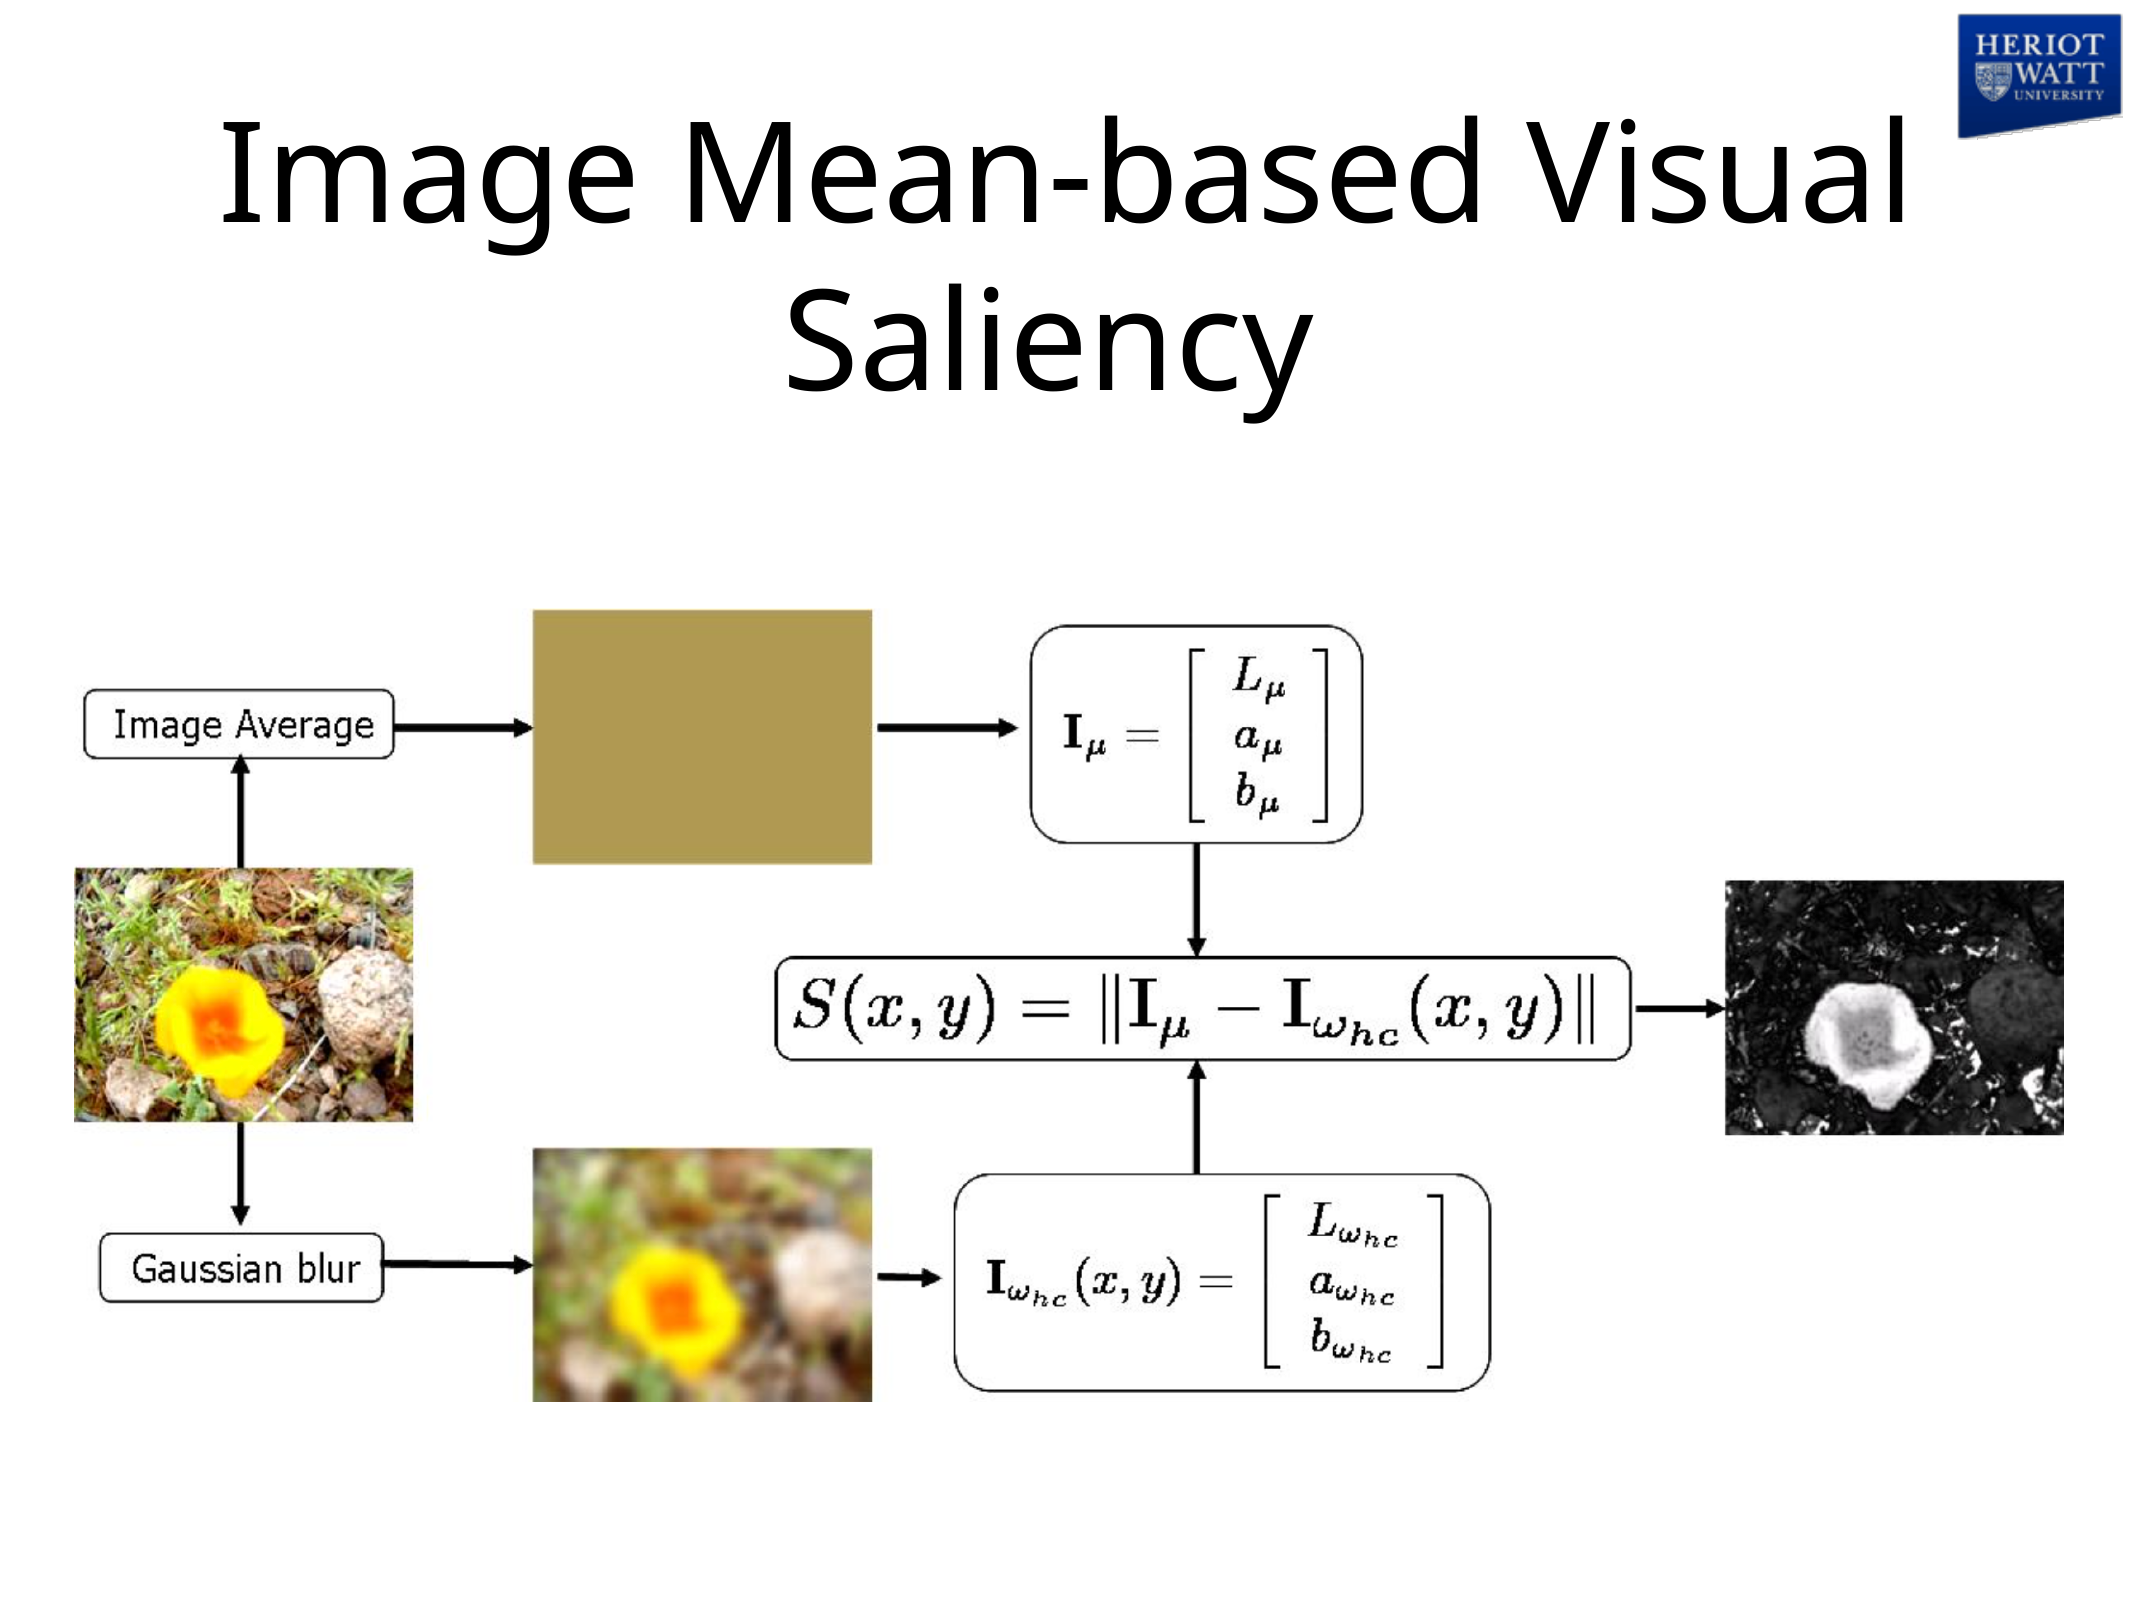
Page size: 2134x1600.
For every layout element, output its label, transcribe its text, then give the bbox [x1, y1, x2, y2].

picture [1957, 13, 2123, 140]
picture [48, 471, 2085, 1460]
title Image Mean-based Visual Saliency [155, 72, 1978, 428]
